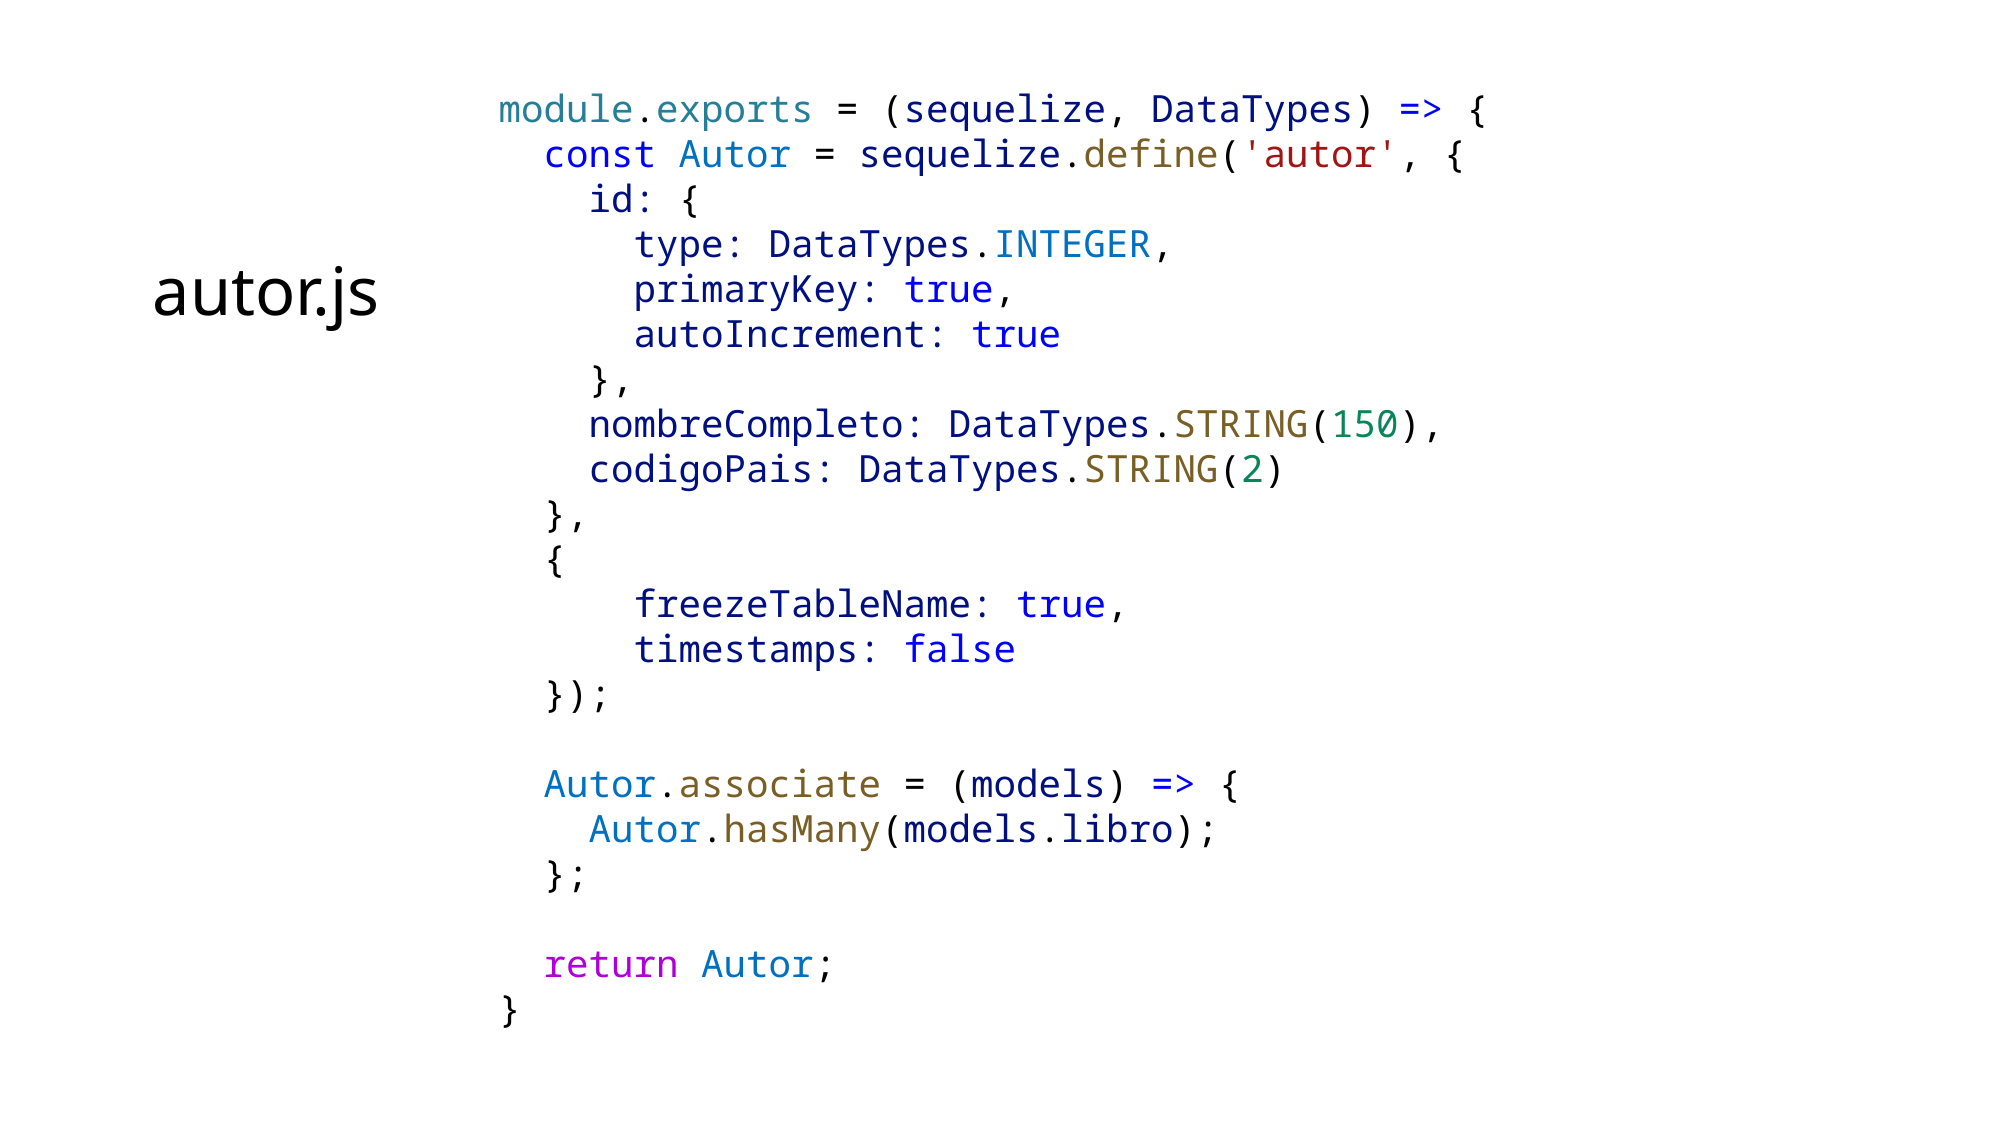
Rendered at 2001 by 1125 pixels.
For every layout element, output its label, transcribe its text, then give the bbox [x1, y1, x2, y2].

title autor.js [137, 75, 783, 338]
text_box module.exports = (sequelize, DataTypes) => { const Autor = sequelize.define('autor', { id: { type: DataTypes.INTEGER, primaryKey: true, autoIncrement: true }, nombreCompleto: DataTypes.STRING(150), codigoPais: DataTypes.STRING(2) }, { freezeTableName: true, timestamps: false }); Autor.associate = (models) => { Autor.hasMany(models.libro); }; return Autor; } [483, 77, 1931, 1038]
